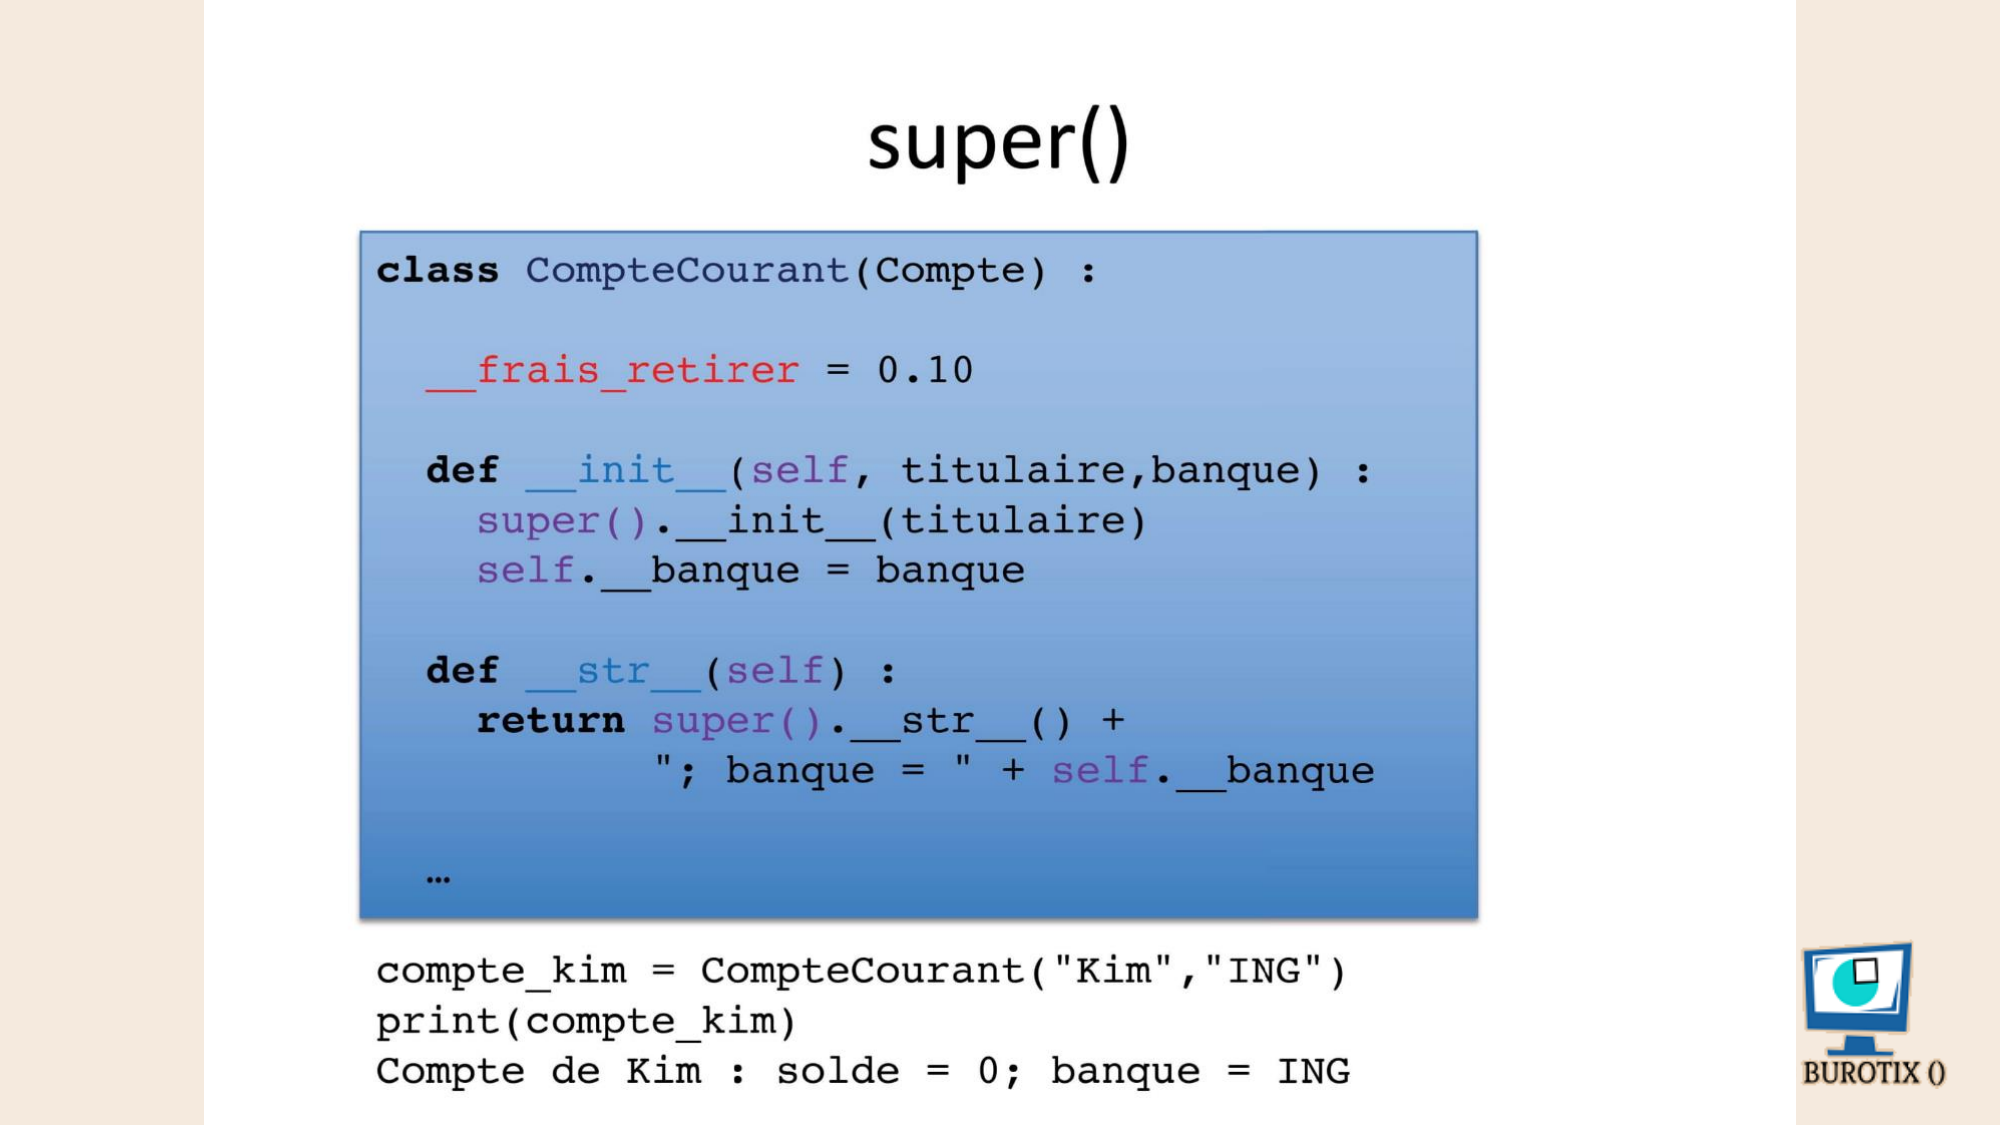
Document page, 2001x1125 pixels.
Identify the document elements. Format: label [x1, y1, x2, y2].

picture [204, 0, 1949, 1125]
